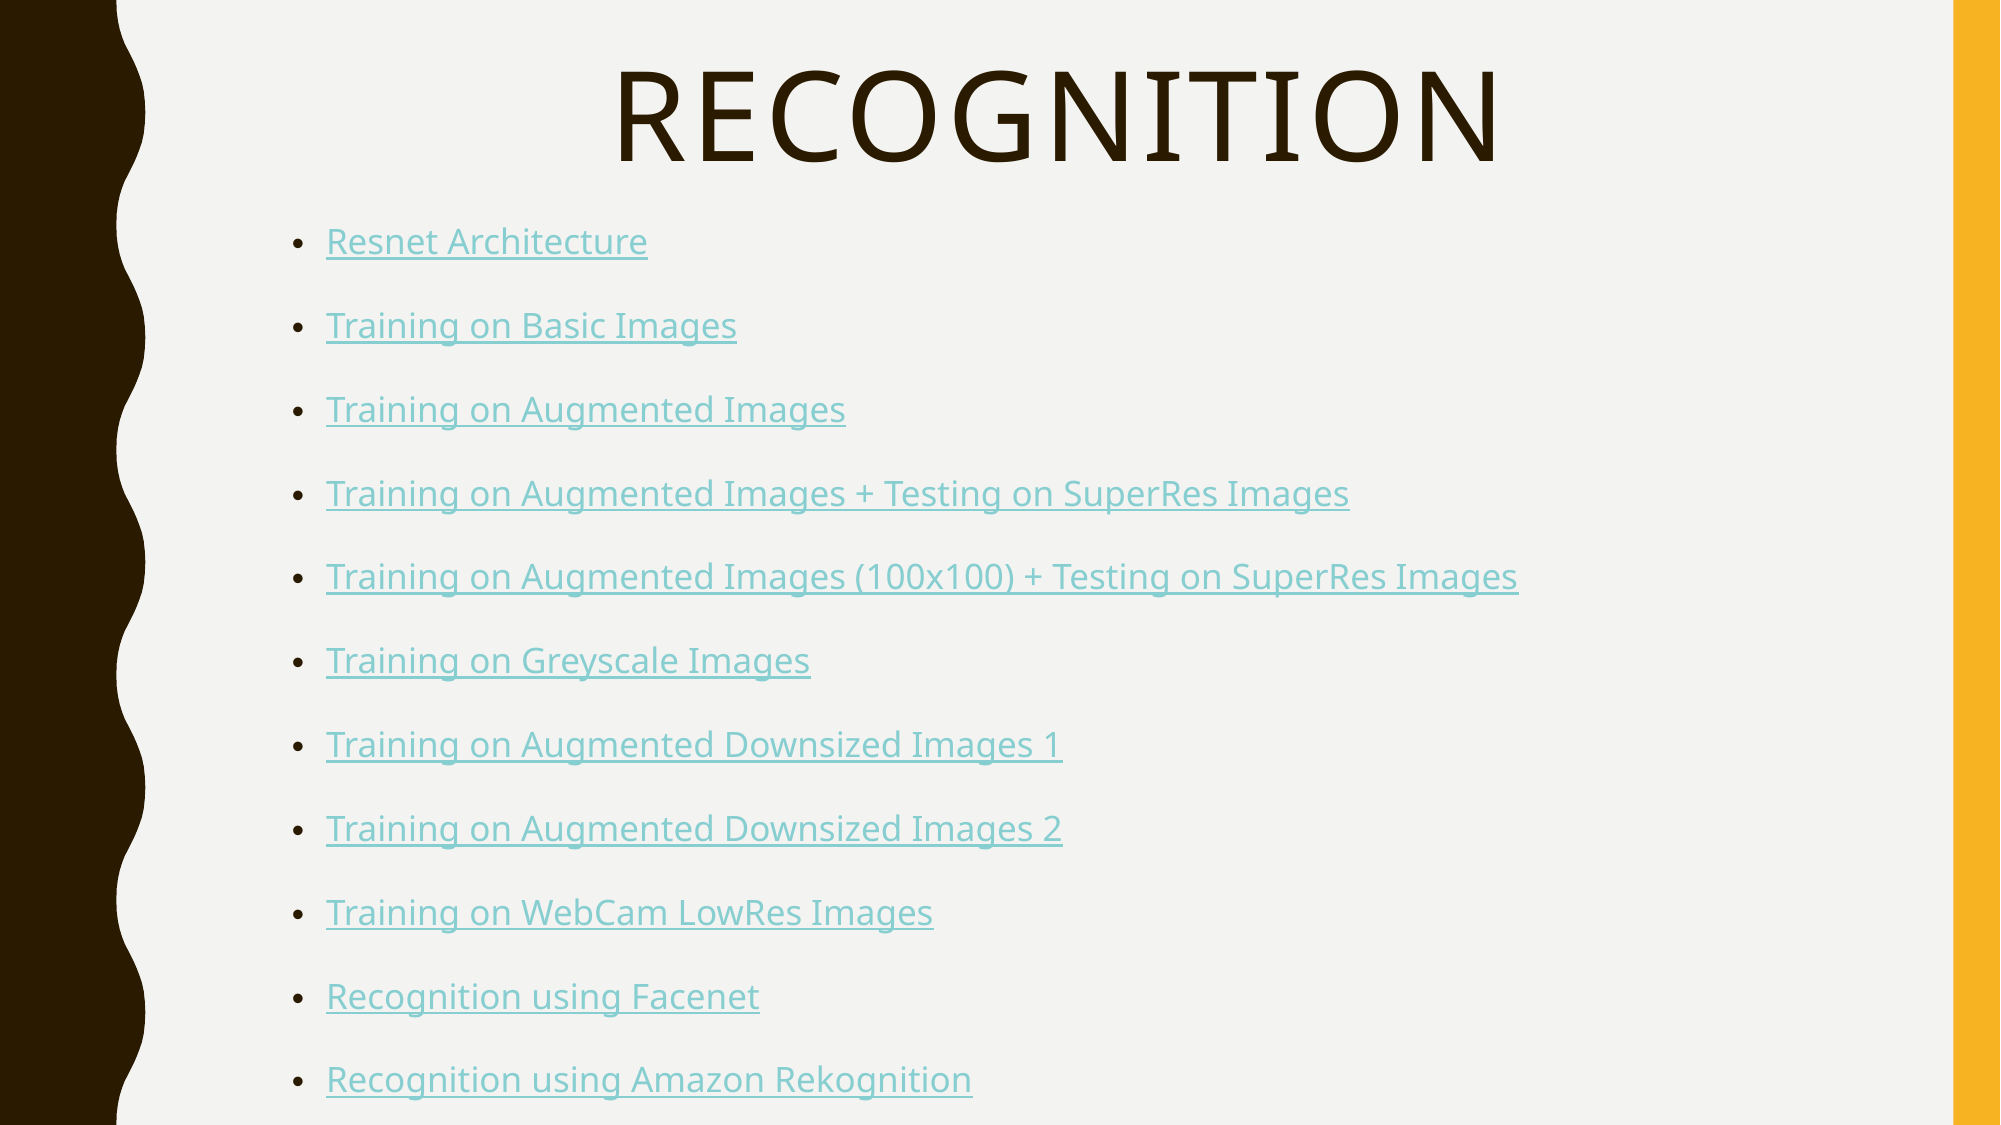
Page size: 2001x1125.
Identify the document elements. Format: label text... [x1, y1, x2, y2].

title Recognition [197, 45, 1919, 189]
list Resnet Architecture Training on Basic Images Training on Augmented Images Training on Augmented Images + Testing on SuperRes Images Training on Augmented Images (100x100) + Testing on SuperRes Images Training on Greyscale Images Training on Augmented Downsized Images 1 Training on Augmented Downsized Images 2 Training on WebCam LowRes Images Recognition using Facenet Recognition using Amazon Rekognition [276, 188, 1863, 1125]
